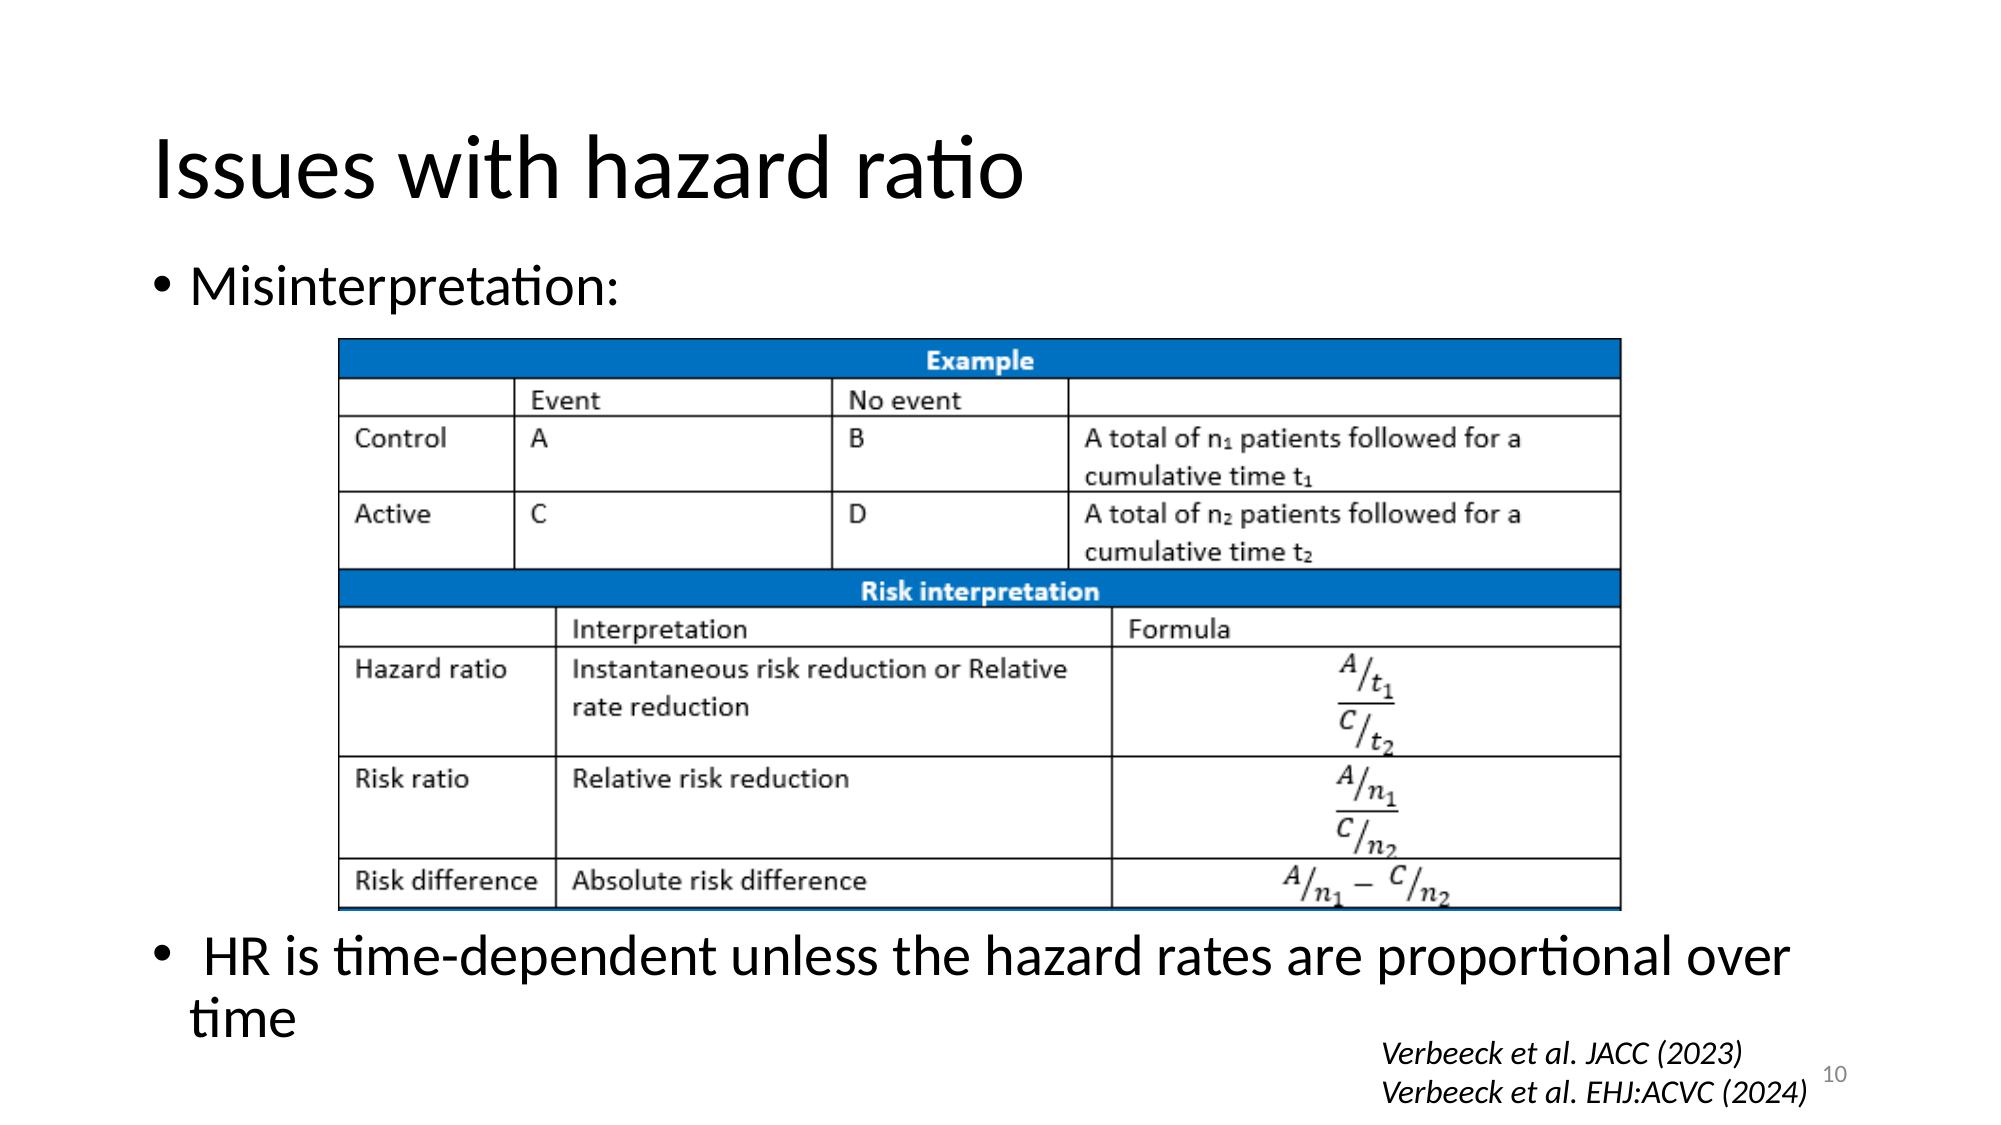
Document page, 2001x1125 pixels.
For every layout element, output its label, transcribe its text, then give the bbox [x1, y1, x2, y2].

list Misinterpretation: HR is time-dependent unless the hazard rates are proportional over time [137, 247, 1863, 1087]
title Issues with hazard ratio [137, 59, 1863, 247]
slide_number ‹#› [1412, 1042, 1863, 1103]
text_box Verbeeck et al. JACC (2023) Verbeeck et al. EHJ:ACVC (2024) [1366, 1023, 1978, 1125]
picture [338, 338, 1624, 911]
